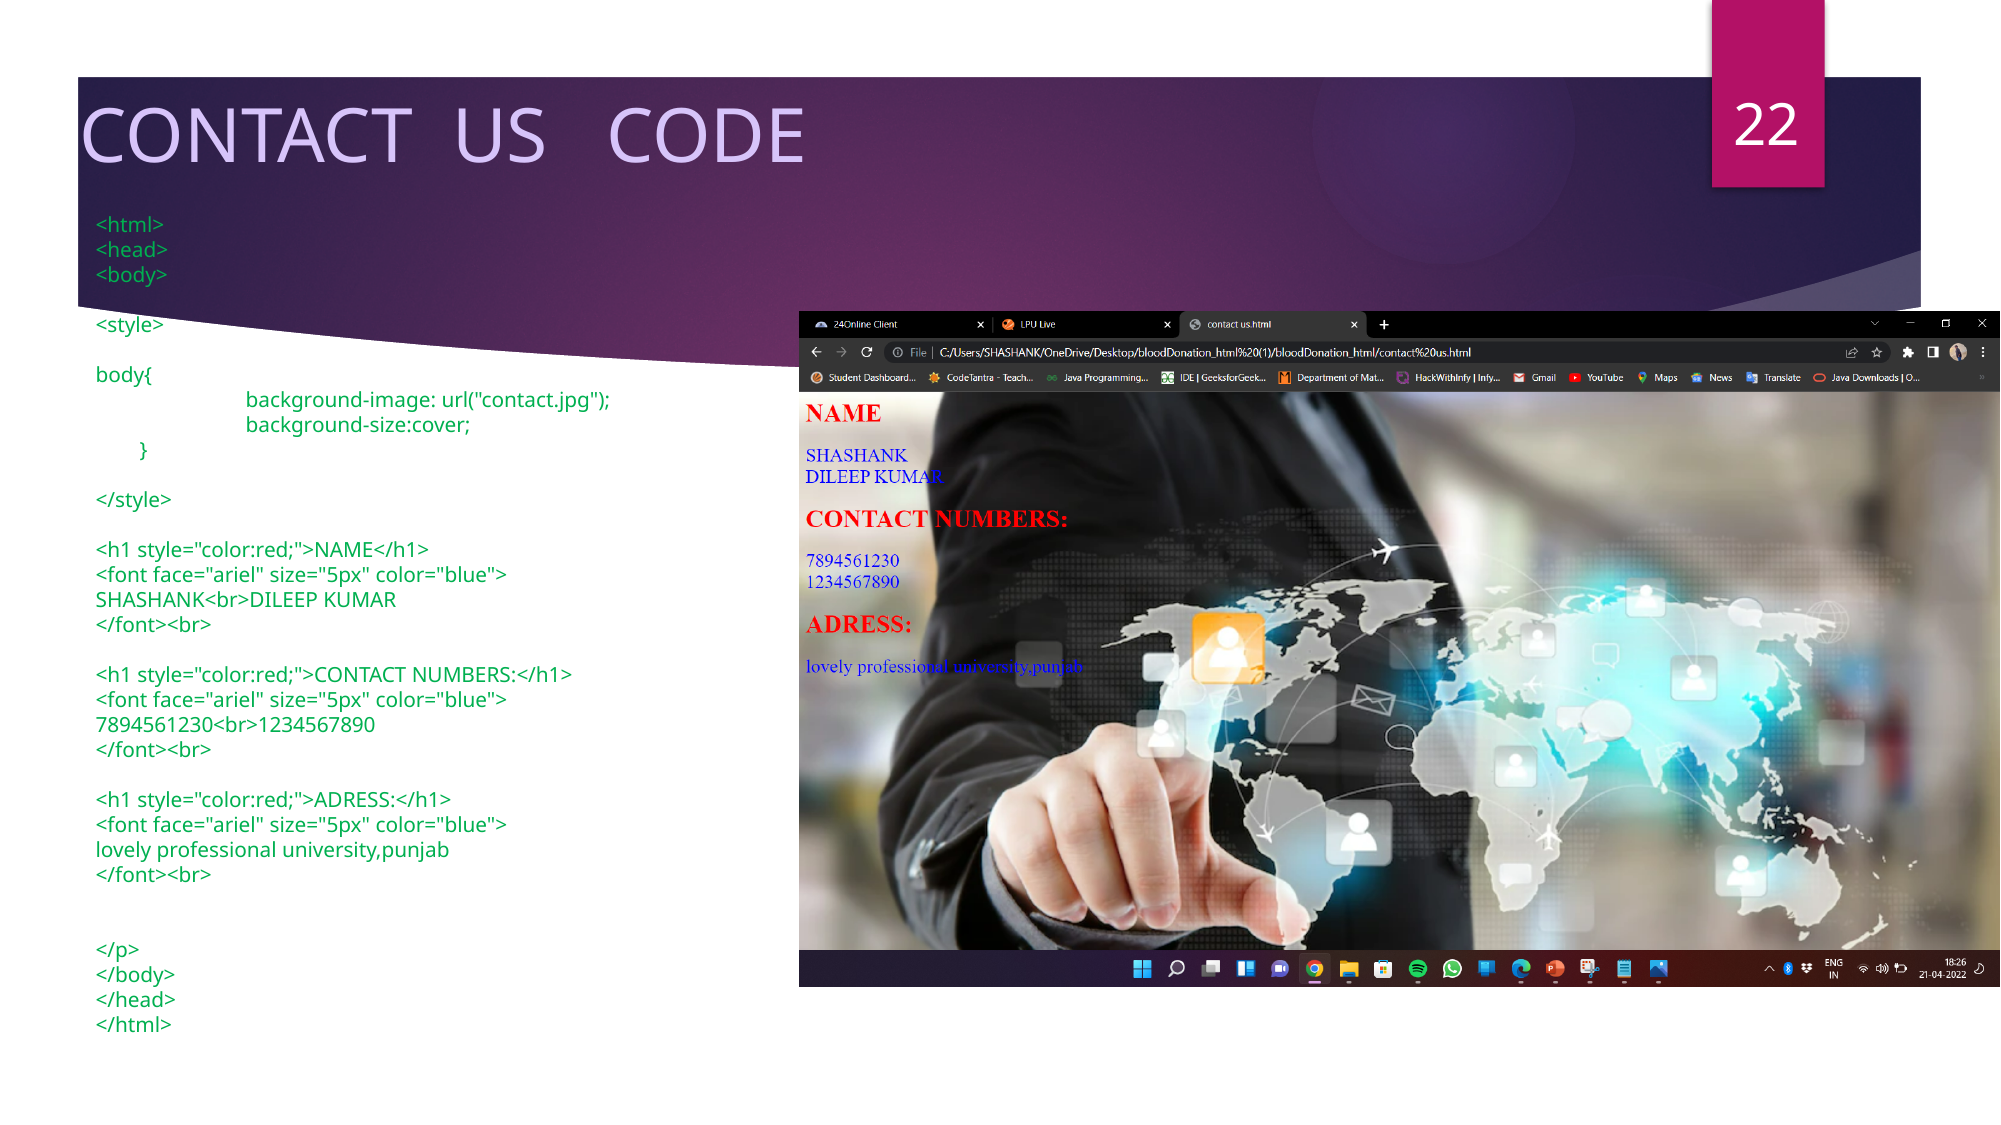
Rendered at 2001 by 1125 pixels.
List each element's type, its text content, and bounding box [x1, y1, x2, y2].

picture [798, 310, 2000, 987]
slide_number 22 [1698, 48, 1836, 175]
text_box <html> <head> <body> <style> body{ background-image: url("contact.jpg"); background-size:cover; } </style> <h1 style="color:red;">NAME</h1> <font face="ariel" size="5px" color="blue"> SHASHANK<br>DILEEP KUMAR </font><br> <h1 style="color:red;">CONTACT NUMBERS:</h1> <font face="ariel" size="5px" color="blue"> 7894561230<br>1234567890 </font><br> <h1 style="color:red;">ADRESS:</h1> <font face="ariel" size="5px" color="blue"> lovely professional university,punjab </font><br> </p> </body> </head> </html> [80, 204, 1100, 1044]
title CONTACT US CODE [64, 74, 1502, 191]
